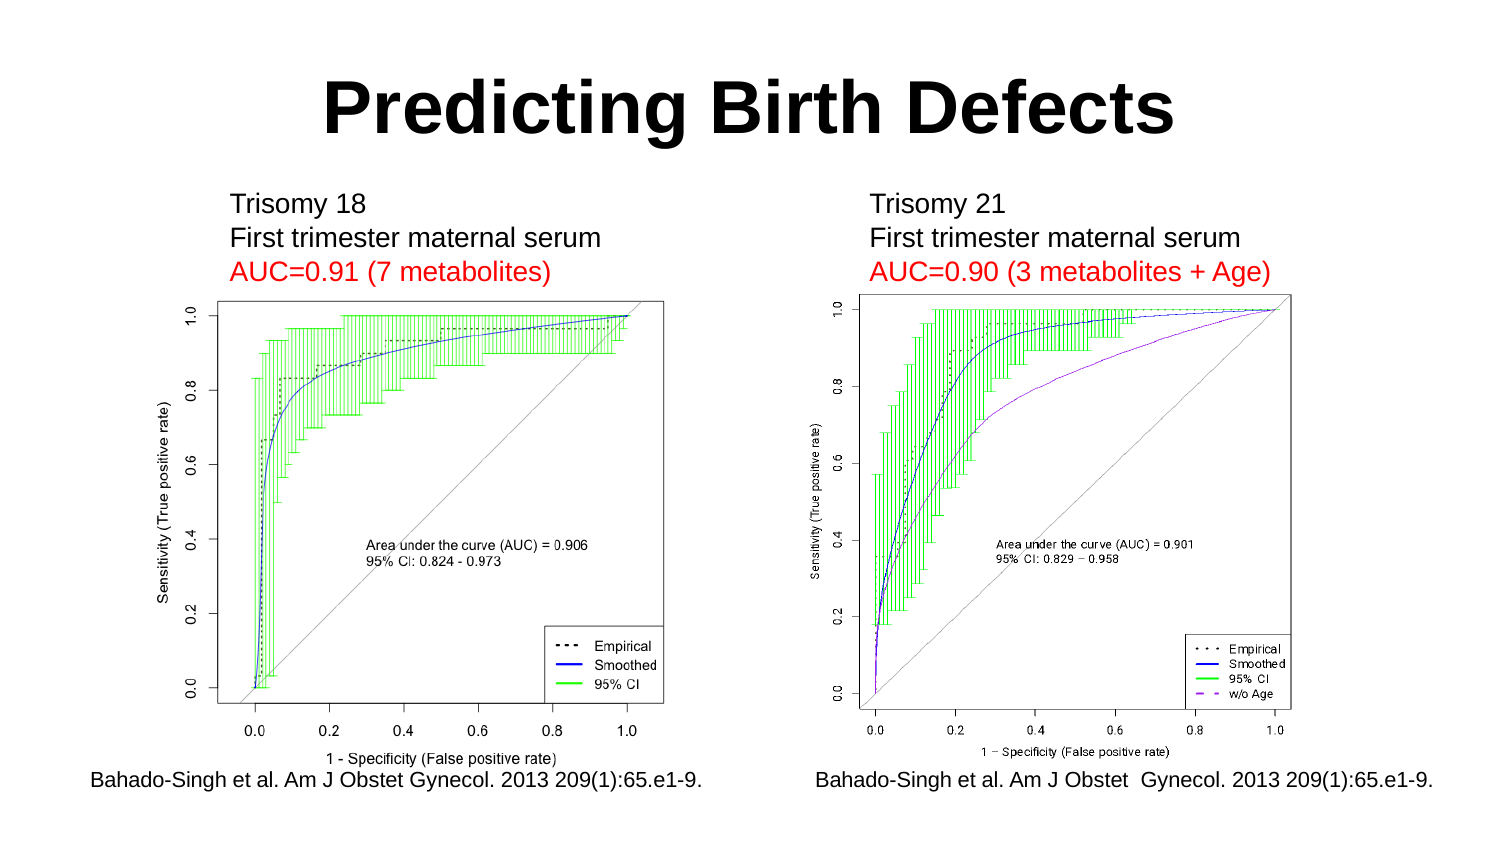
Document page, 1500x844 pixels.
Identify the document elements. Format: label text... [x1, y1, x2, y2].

picture [797, 264, 1321, 766]
picture [141, 262, 703, 779]
text_box Bahado-Singh et al. Am J Obstet Gynecol. 2013 209(1):65.e1-9. [800, 758, 1484, 800]
text_box Trisomy 21 First trimester maternal serum AUC=0.90 (3 metabolites + Age) [854, 178, 1361, 295]
text_box Bahado-Singh et al. Am J Obstet Gynecol. 2013 209(1):65.e1-9. [75, 758, 759, 800]
text_box Trisomy 18 First trimester maternal serum AUC=0.91 (7 metabolites) [214, 178, 721, 295]
title Predicting Birth Defects [75, 33, 1425, 175]
